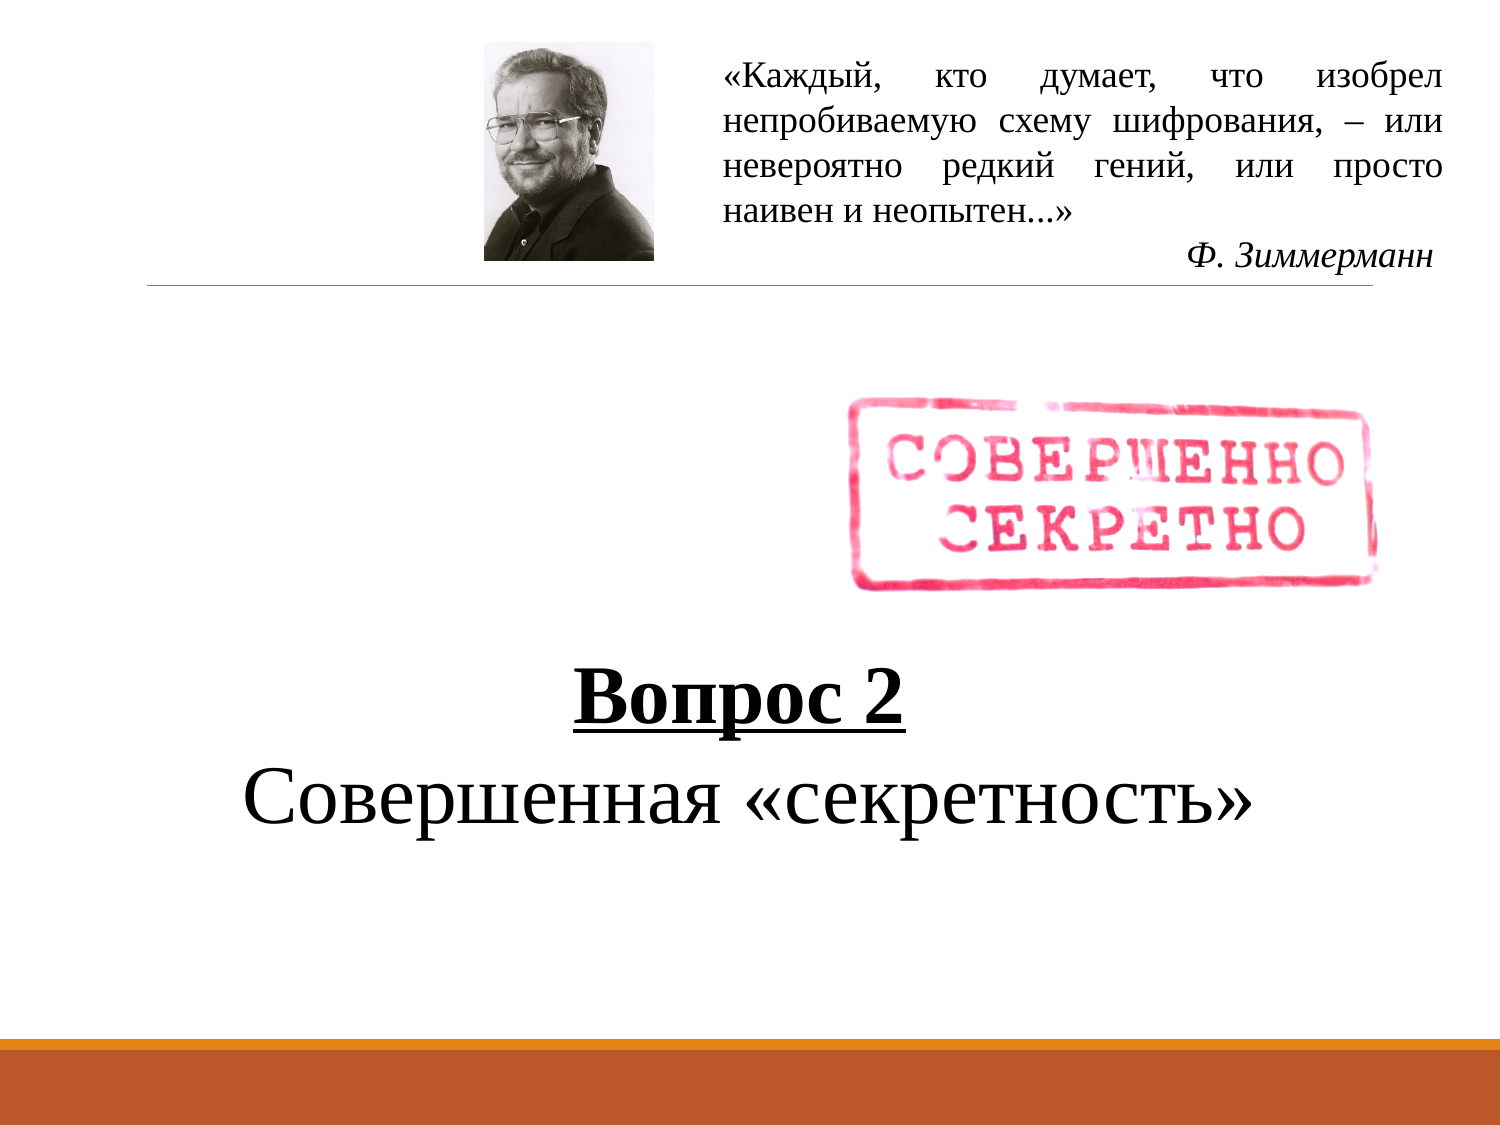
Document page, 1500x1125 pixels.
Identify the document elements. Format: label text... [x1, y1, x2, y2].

picture [778, 343, 1425, 631]
text_box «Каждый, кто думает, что изобрел непробиваемую схему шифрования, – или невероятно редкий гений, или просто наивен и неопытен...» Ф. Зиммерманн [708, 42, 1459, 283]
text_box Вопрос 2 Совершенная «секретность» [147, 633, 1353, 848]
picture [484, 42, 654, 261]
